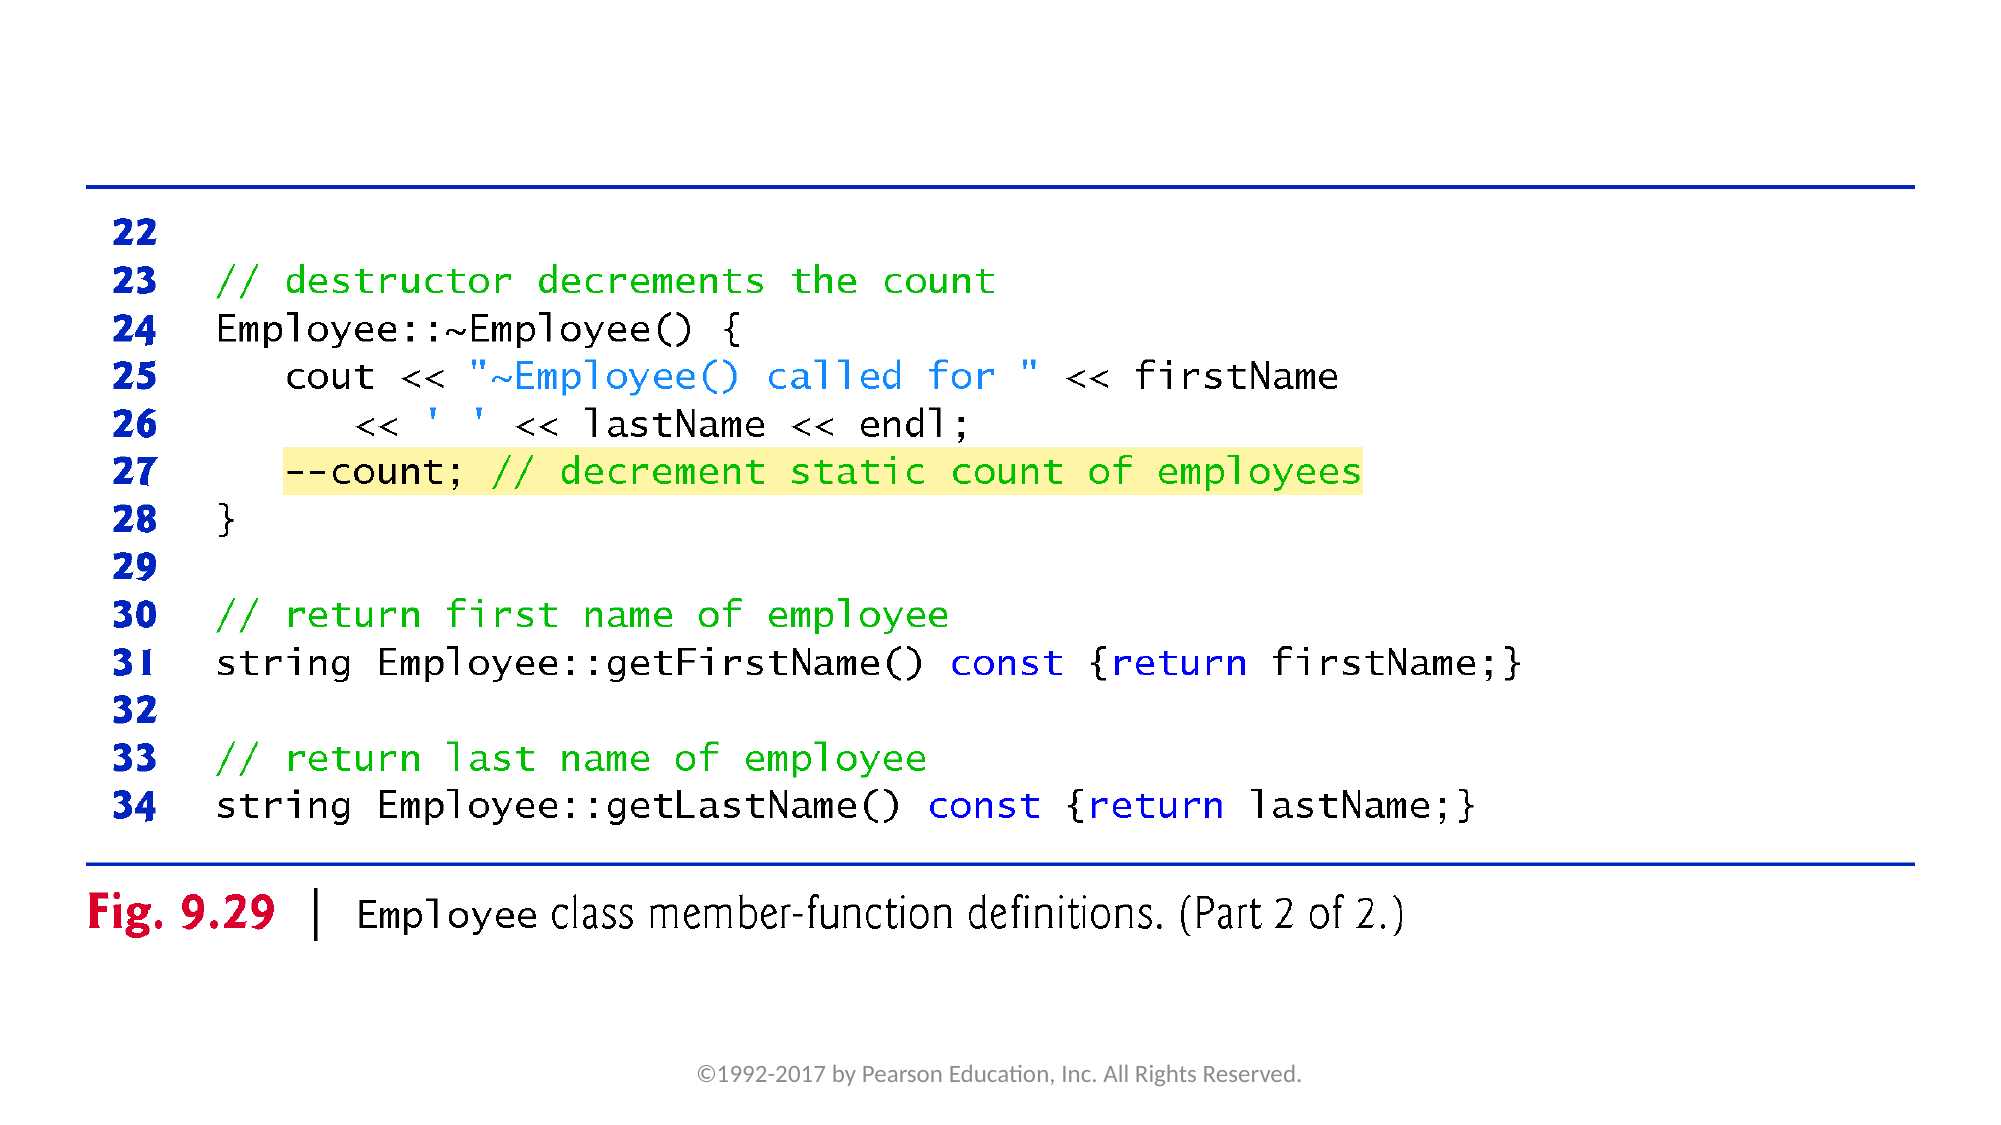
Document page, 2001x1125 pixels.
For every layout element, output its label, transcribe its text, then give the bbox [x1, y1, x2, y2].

footer ©1992-2017 by Pearson Education, Inc. All Rights Reserved. [662, 1042, 1338, 1103]
picture [0, 99, 2000, 1026]
